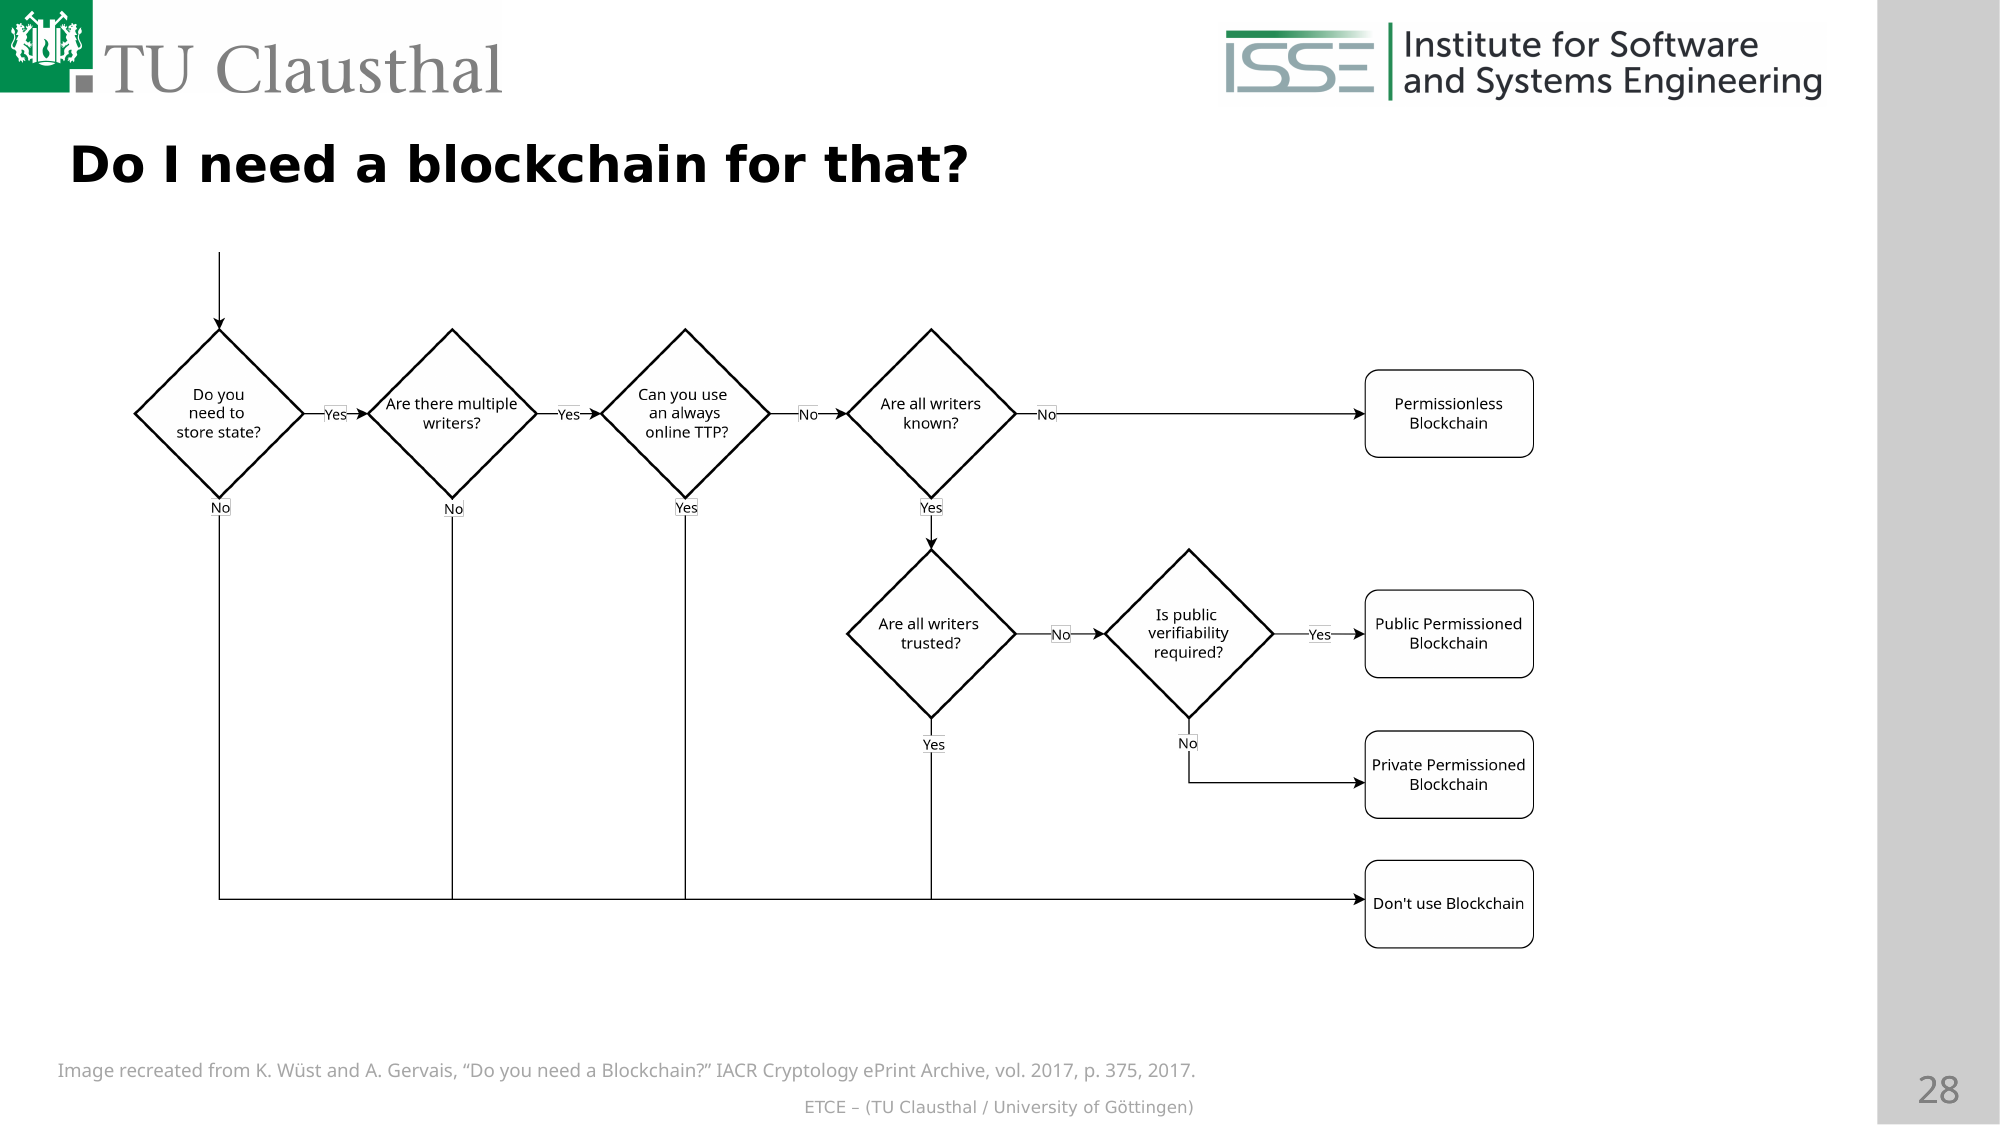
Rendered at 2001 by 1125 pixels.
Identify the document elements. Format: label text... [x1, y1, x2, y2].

picture [0, 0, 502, 93]
picture [133, 242, 1534, 949]
picture [1218, 22, 1827, 107]
text_box Do I need a blockchain for that? [54, 125, 1819, 208]
text_box Image recreated from K. Wüst and A. Gervais, “Do you need a Blockchain?” IACR Cryptology ePrint Archive, vol. 2017, p. 375, 2017. [43, 1051, 1233, 1089]
